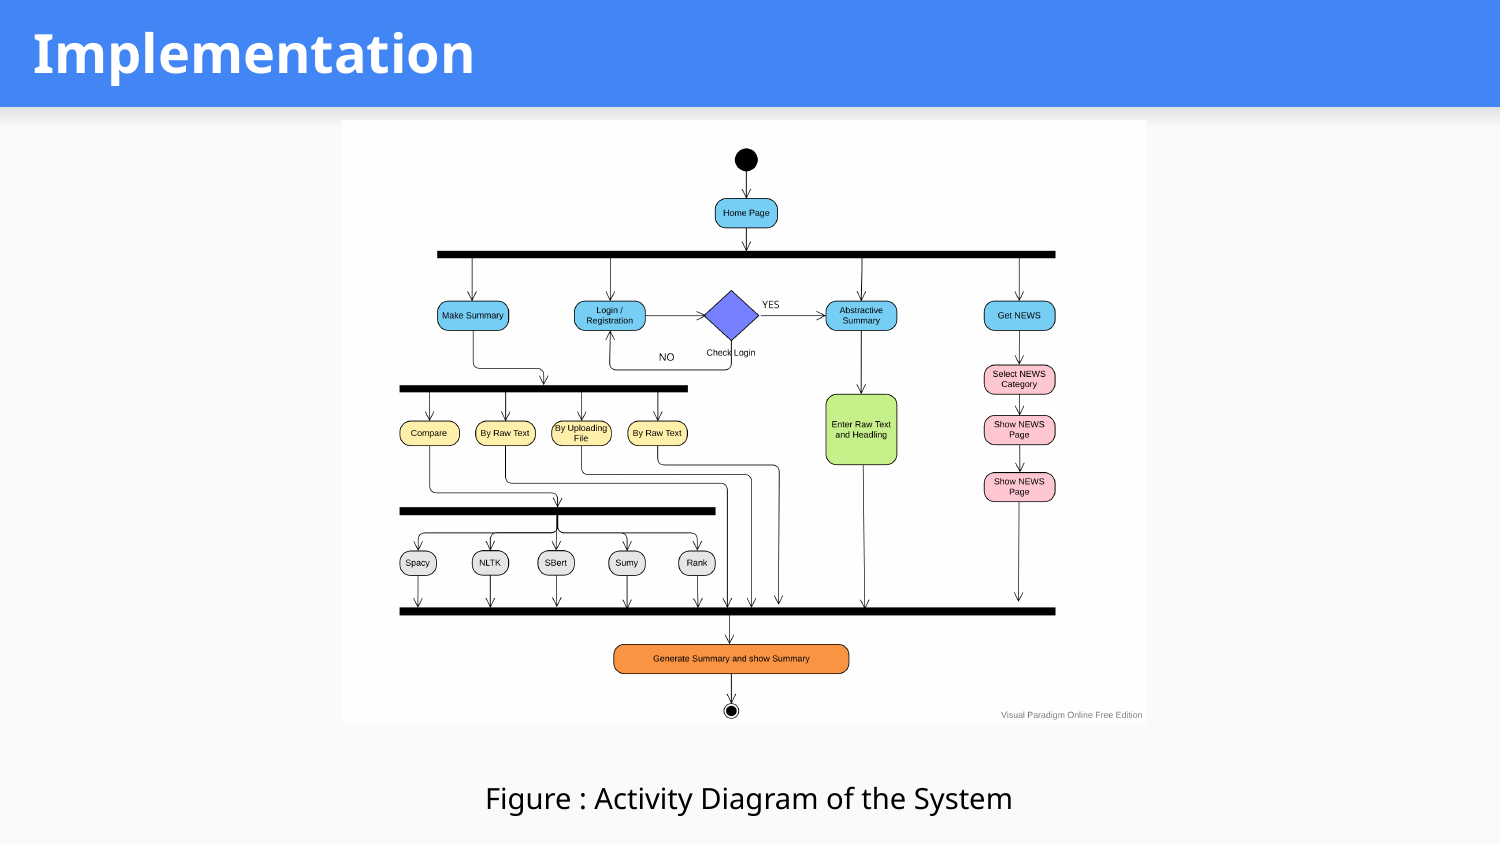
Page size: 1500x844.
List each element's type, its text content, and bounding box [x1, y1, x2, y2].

title Implementation [18, 2, 1466, 102]
picture [338, 119, 1147, 724]
text_box Figure : Activity Diagram of the System [8, 765, 1491, 831]
